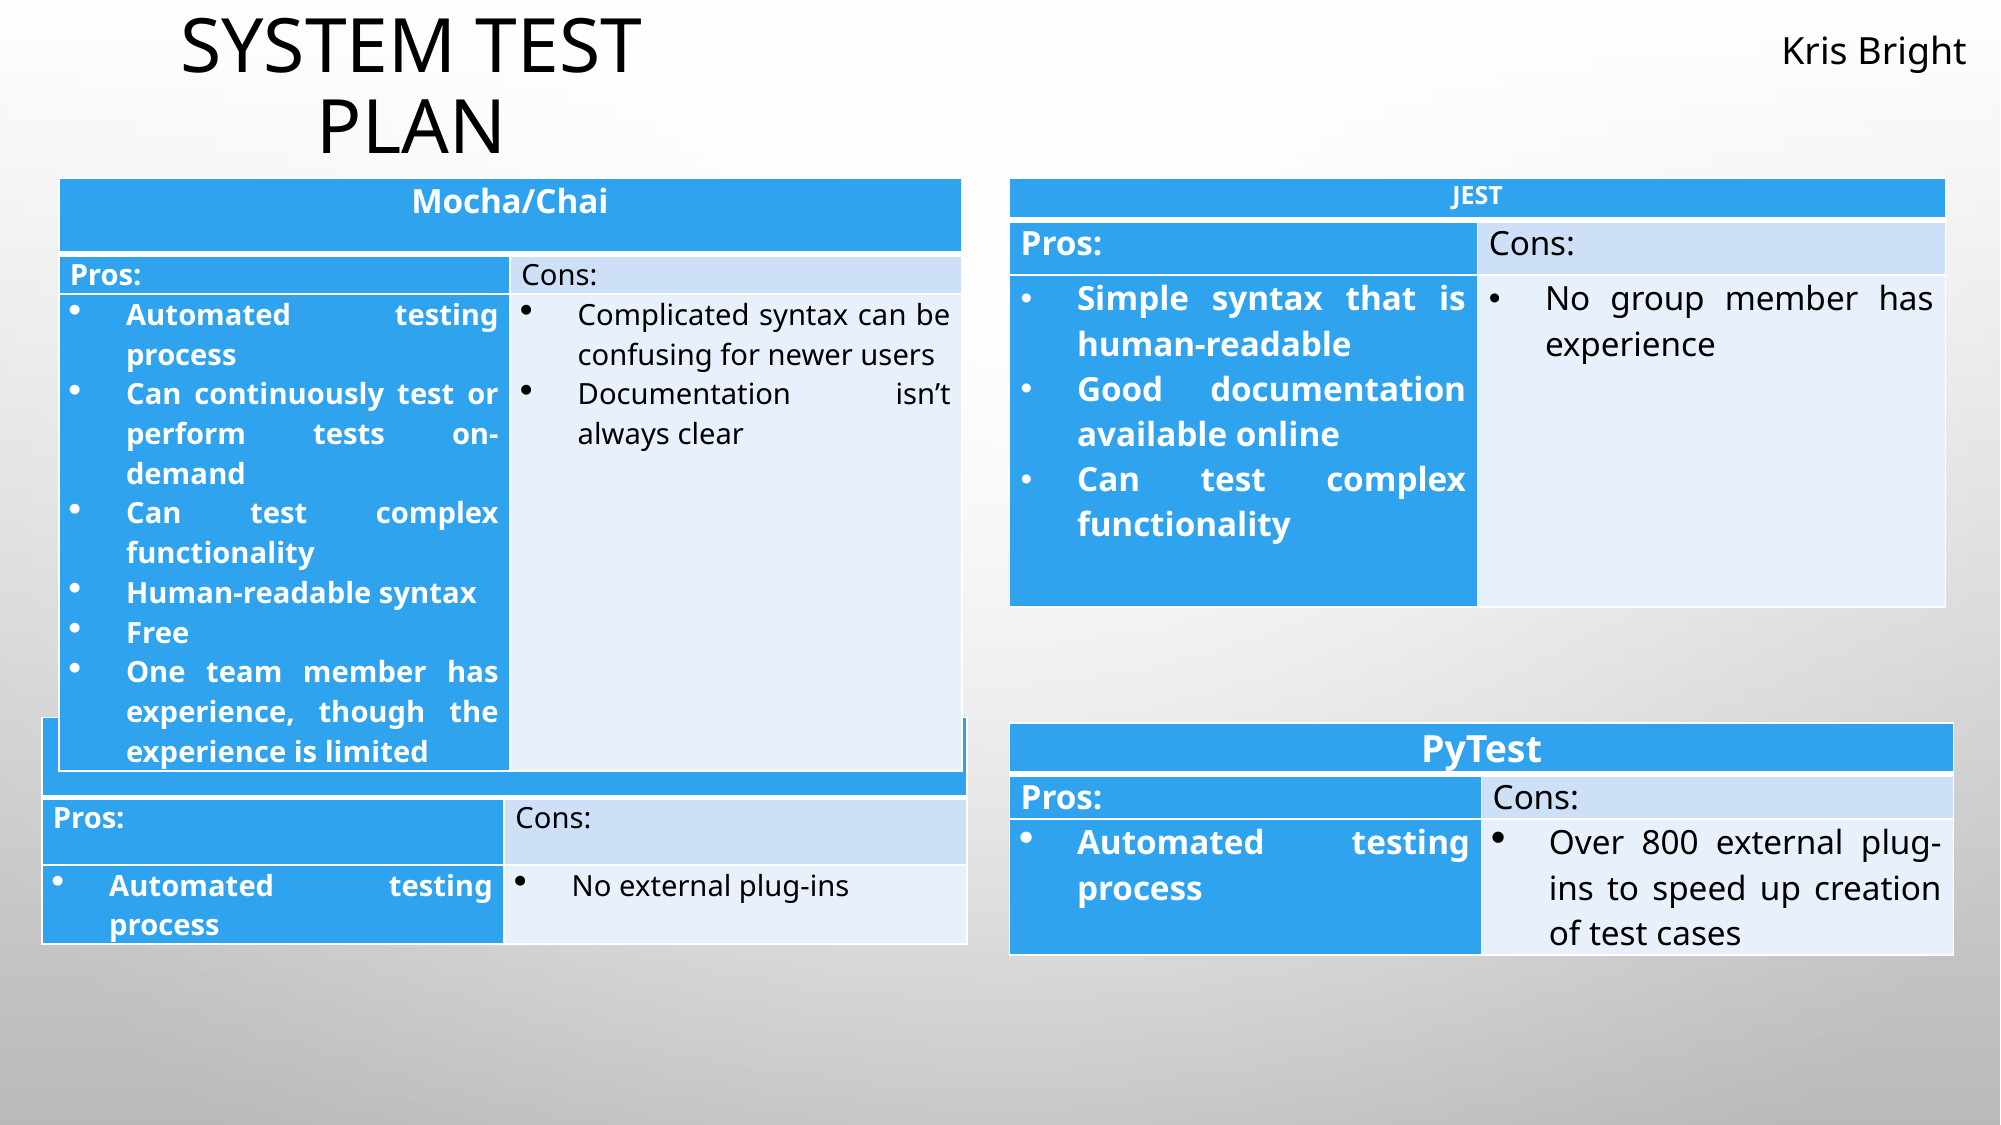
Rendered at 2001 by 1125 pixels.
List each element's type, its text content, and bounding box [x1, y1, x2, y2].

table_header Mocha/Chai [60, 179, 961, 251]
table_header PyTest [1010, 724, 1953, 771]
title System test Plan [70, 0, 753, 177]
table_cell Complicated syntax can be confusing for newer users Documentation isn’t always clear [511, 295, 961, 770]
table_cell Simple syntax that is human-readable Good documentation available online Can test complex functionality [1010, 276, 1477, 606]
table_cell Automated testing process [43, 866, 503, 943]
text_box Kris Bright [1766, 19, 2000, 80]
table_cell No group member has experience [1478, 276, 1945, 606]
table_cell Automated testing process Can continuously test or perform tests on-demand Can test complex functionality Human-readable syntax Free One team member has experience, though the experience is limited [60, 295, 509, 770]
table_cell Pros: [43, 800, 503, 864]
table_cell Cons: [1478, 223, 1945, 274]
table_header unittest [43, 718, 966, 795]
table_cell Automated testing process [1010, 820, 1481, 954]
table_cell Cons: [1482, 777, 1953, 818]
table_cell No external plug-ins [505, 866, 966, 943]
table_cell Over 800 external plug-ins to speed up creation of test cases [1482, 820, 1953, 954]
picture [0, 0, 2000, 1125]
table_header JEST [1010, 179, 1945, 217]
table_cell Pros: [60, 257, 509, 293]
table_cell Pros: [1010, 223, 1477, 274]
table_cell Cons: [511, 257, 961, 293]
table_cell Cons: [505, 800, 966, 864]
table_cell Pros: [1010, 777, 1481, 818]
